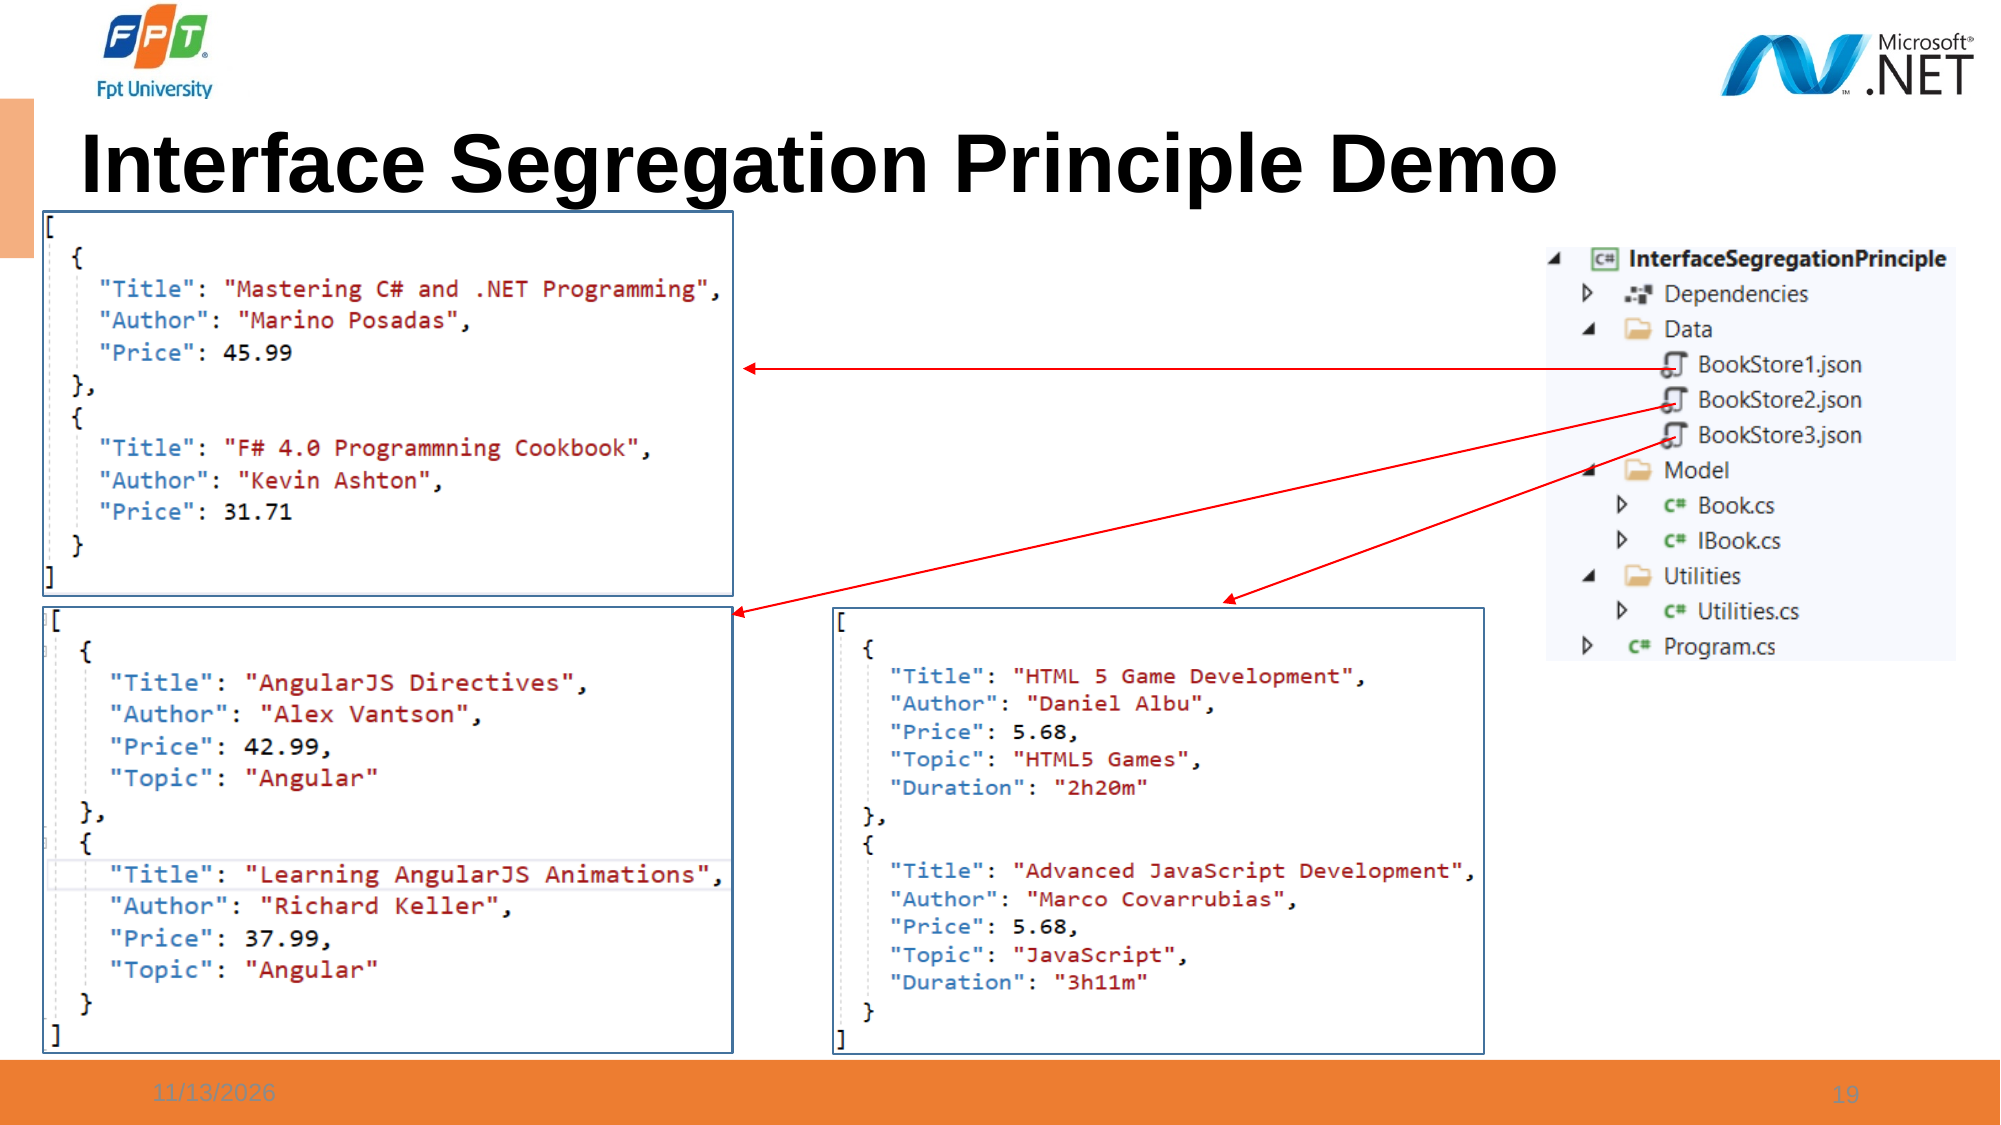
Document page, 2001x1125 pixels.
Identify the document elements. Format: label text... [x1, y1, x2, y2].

picture [59, 0, 250, 99]
slide_number 19 [1424, 1063, 1875, 1123]
picture [44, 212, 732, 595]
title Interface Segregation Principle Demo [65, 118, 1895, 213]
picture [1685, 0, 2001, 129]
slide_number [137, 1061, 588, 1122]
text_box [731, 368, 1676, 615]
picture [43, 607, 732, 1052]
picture [833, 615, 1484, 1054]
picture [1546, 247, 1956, 661]
